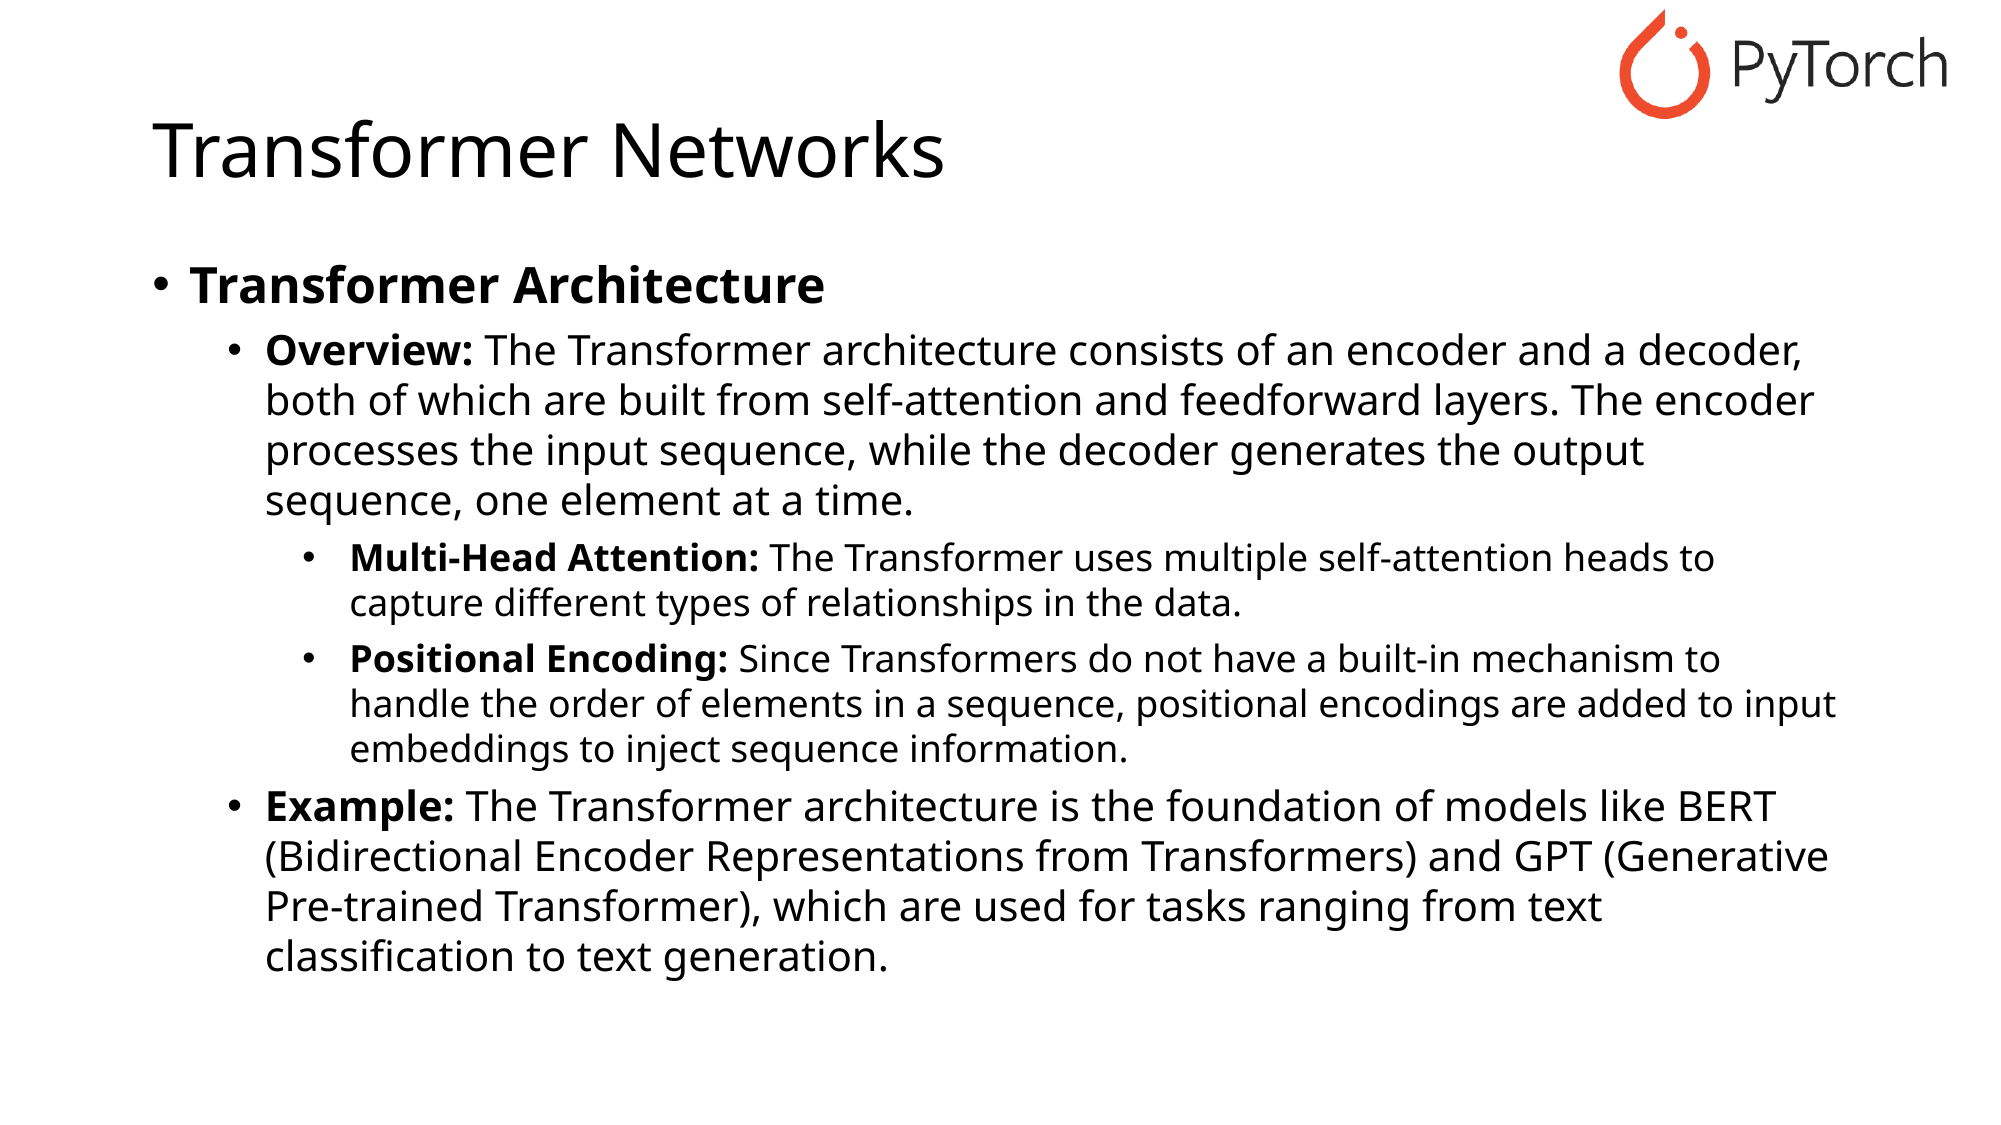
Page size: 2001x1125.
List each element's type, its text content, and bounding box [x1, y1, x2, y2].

title Transformer Networks [137, 59, 1863, 245]
picture [1596, 0, 1970, 157]
list Transformer Architecture Overview: The Transformer architecture consists of an encoder and a decoder, both of which are built from self-attention and feedforward layers. The encoder processes the input sequence, while the decoder generates the output sequence, one element at a time. Multi-Head Attention: The Transformer uses multiple self-attention heads to capture different types of relationships in the data. Positional Encoding: Since Transformers do not have a built-in mechanism to handle the order of elements in a sequence, positional encodings are added to input embeddings to inject sequence information. Example: The Transformer architecture is the foundation of models like BERT (Bidirectional Encoder Representations from Transformers) and GPT (Generative Pre-trained Transformer), which are used for tasks ranging from text classification to text generation. [137, 245, 1863, 1036]
